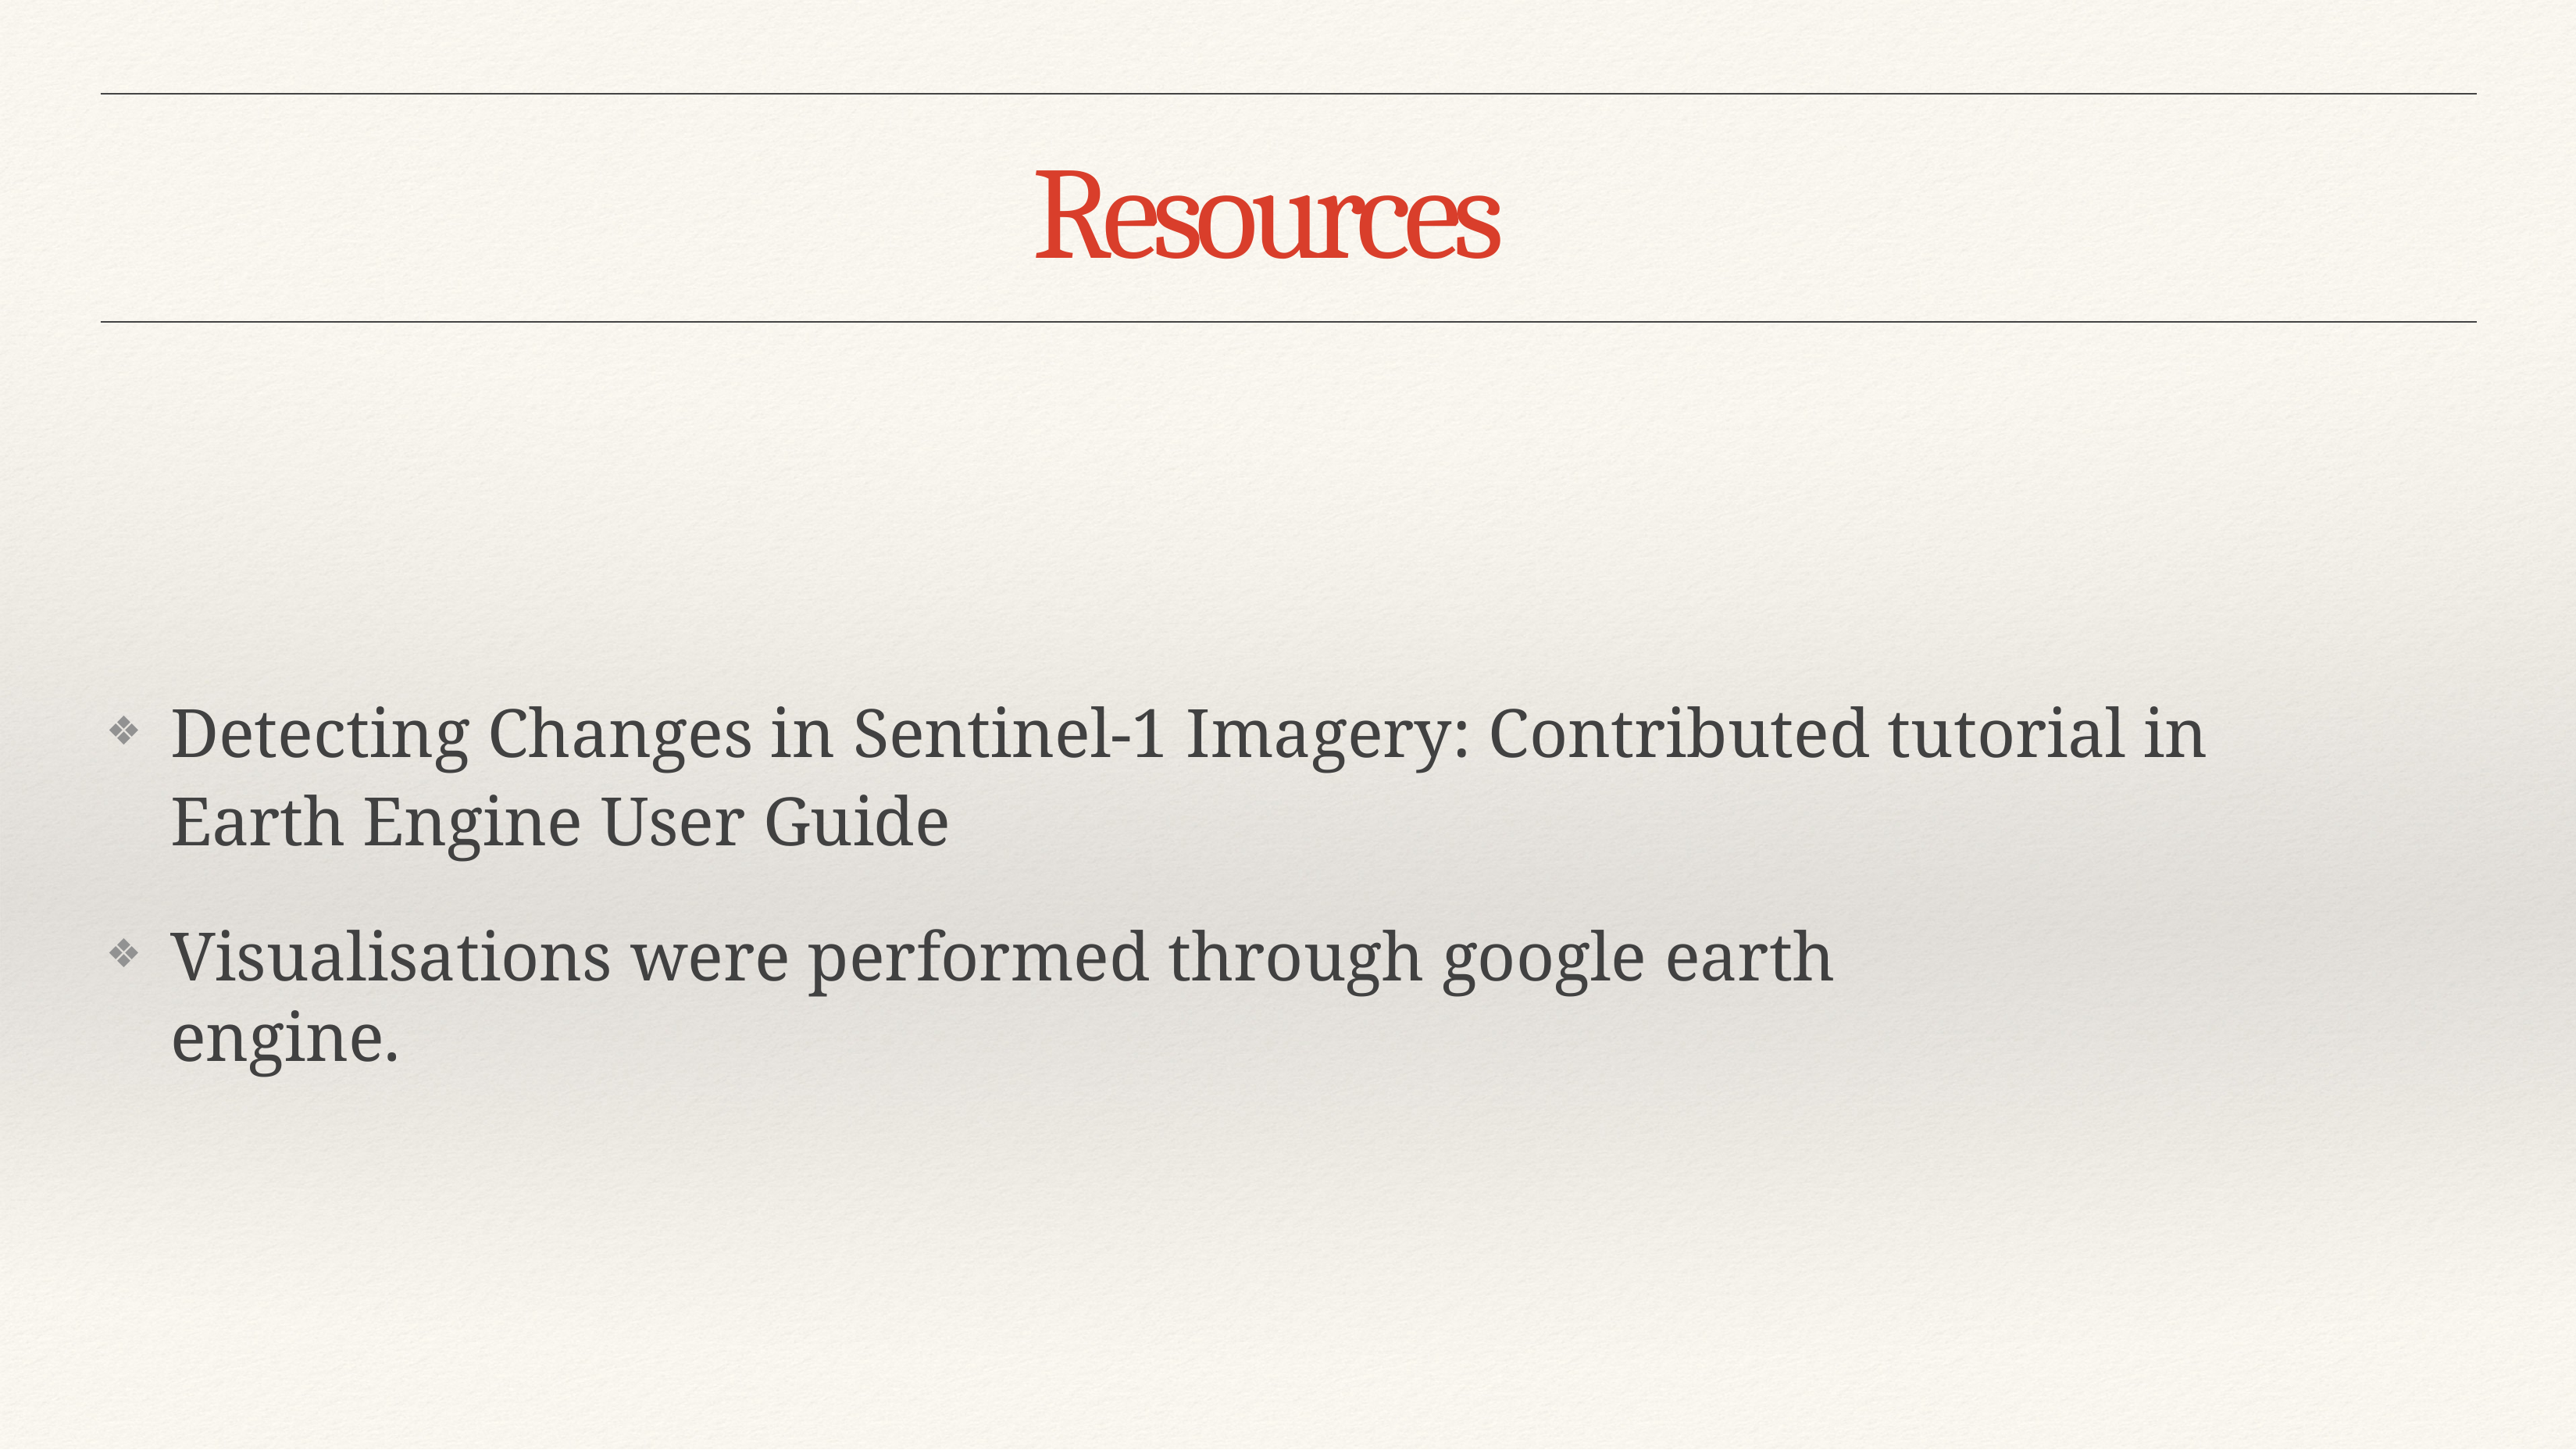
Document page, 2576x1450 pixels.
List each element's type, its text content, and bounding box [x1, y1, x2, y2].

title Resources [112, 124, 2464, 370]
picture [0, 0, 2576, 1449]
text_box ❖ [104, 926, 140, 976]
text_box ❖ [104, 703, 140, 753]
text_box Visualisations were performed through google earth engine. [169, 912, 1957, 1075]
text_box Detecting Changes in Sentinel-1 Imagery: Contributed tutorial in Earth Engine User Guide [169, 681, 2271, 859]
